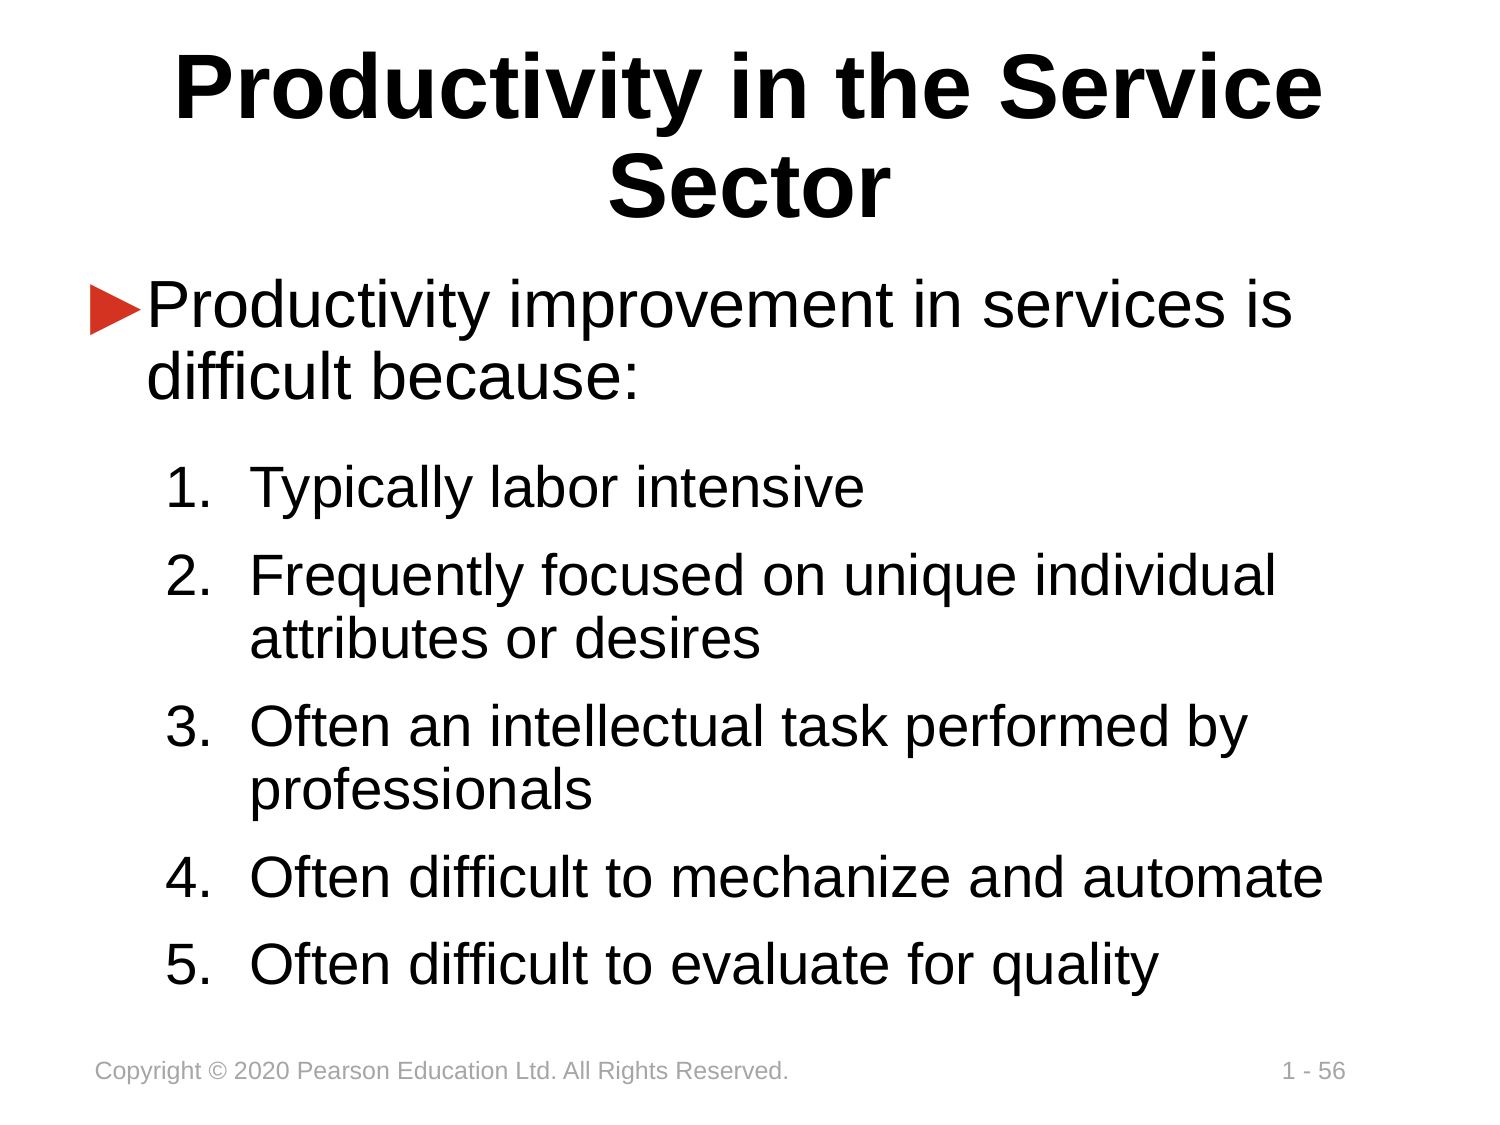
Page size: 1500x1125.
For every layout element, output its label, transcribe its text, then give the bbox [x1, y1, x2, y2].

list Productivity improvement in services is difficult because: [75, 262, 1425, 457]
title Productivity in the Service Sector [75, 45, 1425, 233]
text_box Typically labor intensive Frequently focused on unique individual attributes or desires Often an intellectual task performed by professionals Often difficult to mechanize and automate Often difficult to evaluate for quality [150, 449, 1371, 1006]
